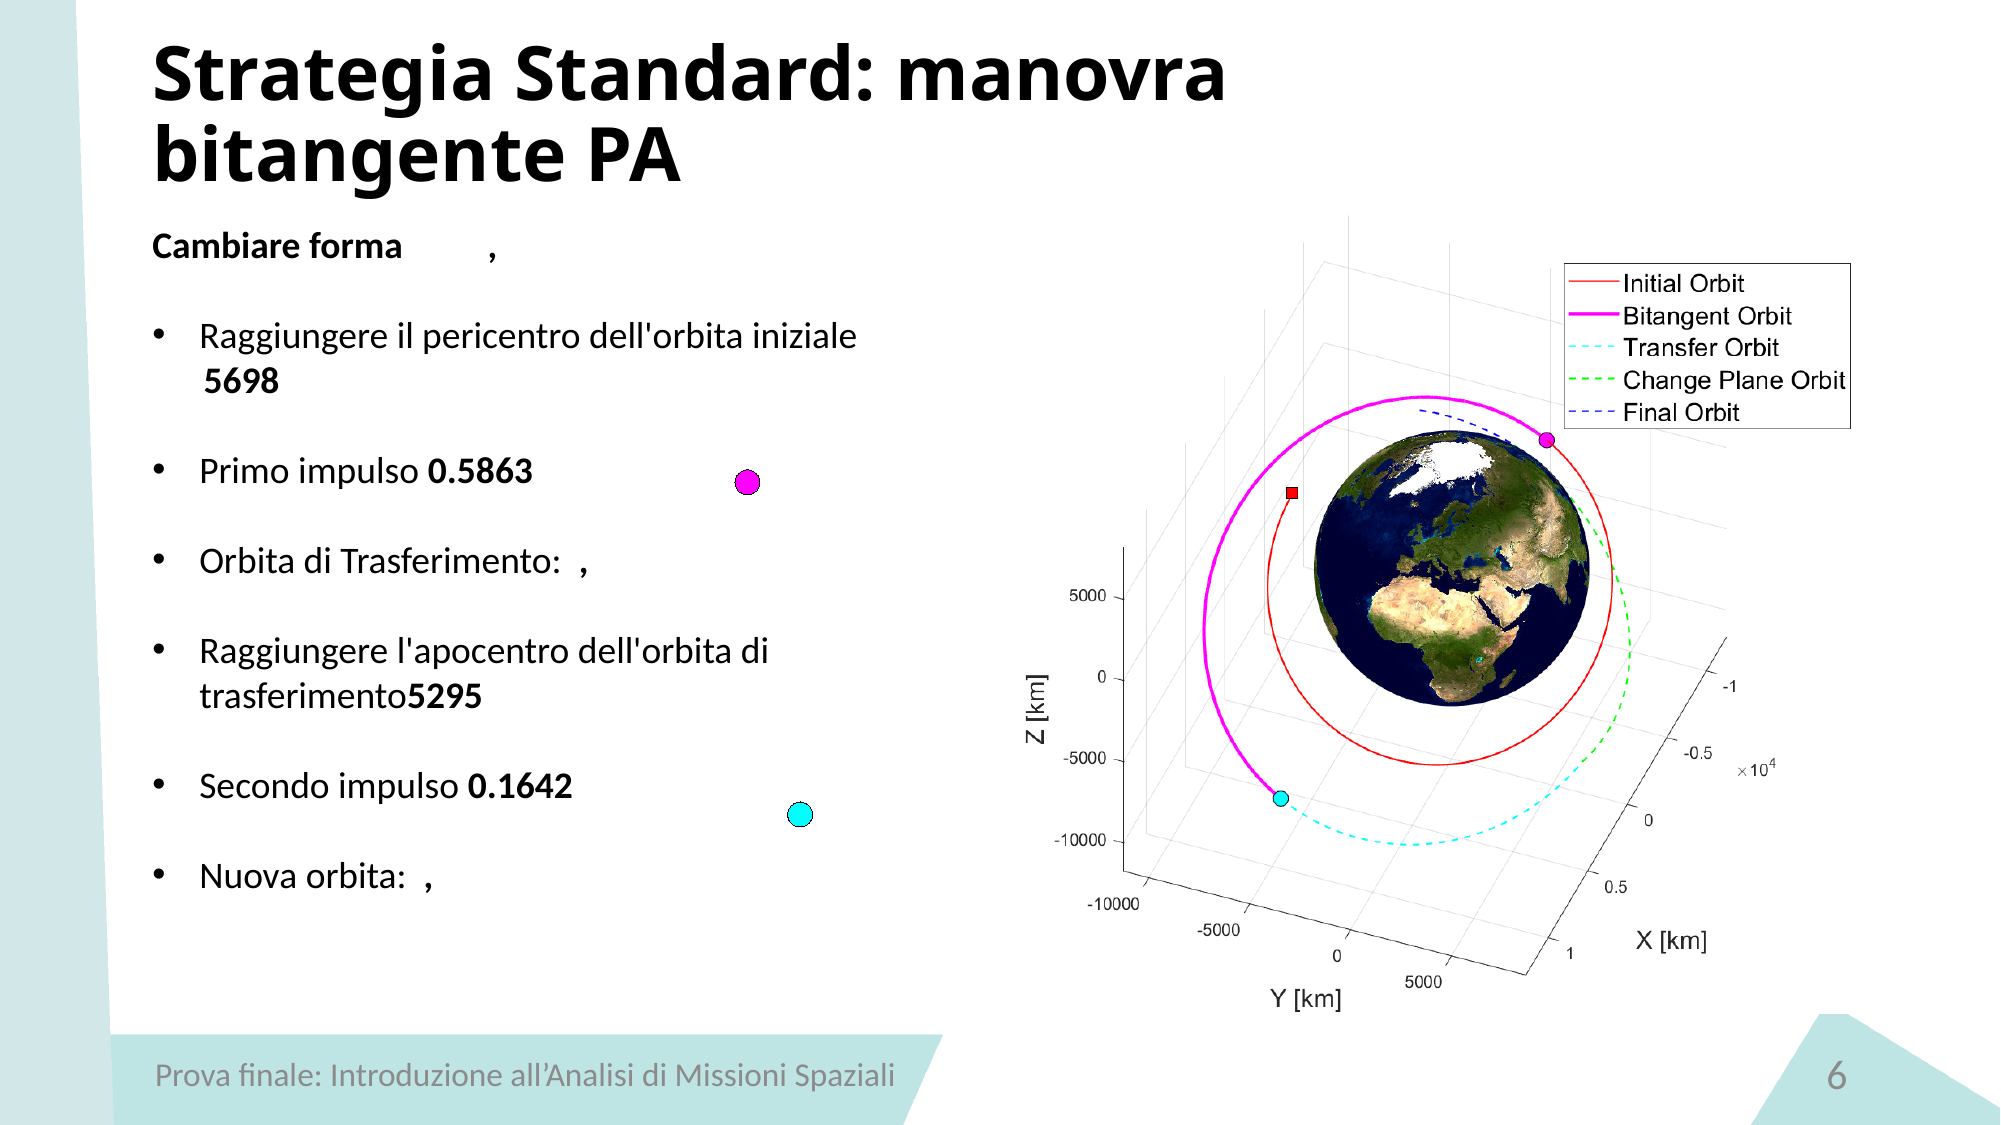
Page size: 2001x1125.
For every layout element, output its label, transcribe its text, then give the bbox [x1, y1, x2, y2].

text_box [787, 801, 813, 827]
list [1023, 213, 1852, 1014]
footer Prova finale: Introduzione all’Analisi di Missioni Spaziali [137, 1044, 915, 1101]
text_box [734, 469, 760, 495]
picture [0, 0, 2001, 1125]
title Strategia Standard: manovra bitangente PA [137, 68, 1438, 165]
slide_number 6 [1412, 1042, 1863, 1103]
